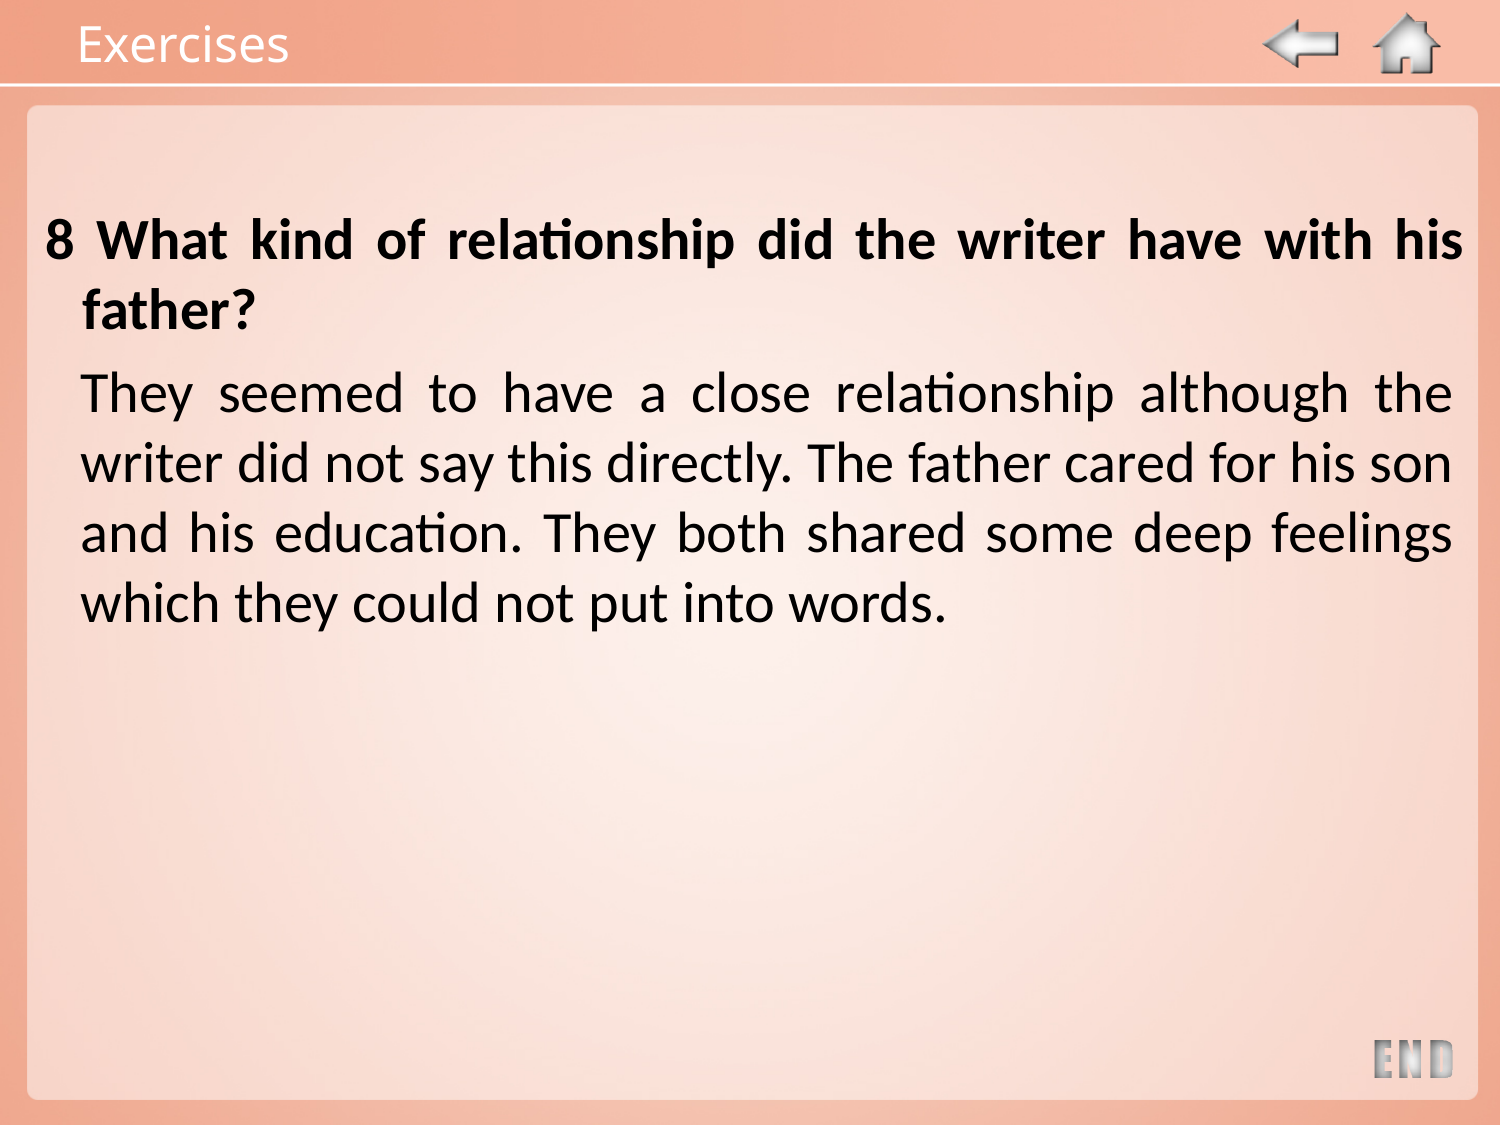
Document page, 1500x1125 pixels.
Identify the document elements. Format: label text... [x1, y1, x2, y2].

picture [0, 0, 1500, 1125]
text_box They seemed to have a close relationship although the writer did not say this directly. The father cared for his son and his education. They both shared some deep feelings which they could not put into words. [65, 346, 1469, 712]
list 8 What kind of relationship did the writer have with his father? [29, 102, 1480, 354]
text_box Exercises [61, 5, 306, 80]
